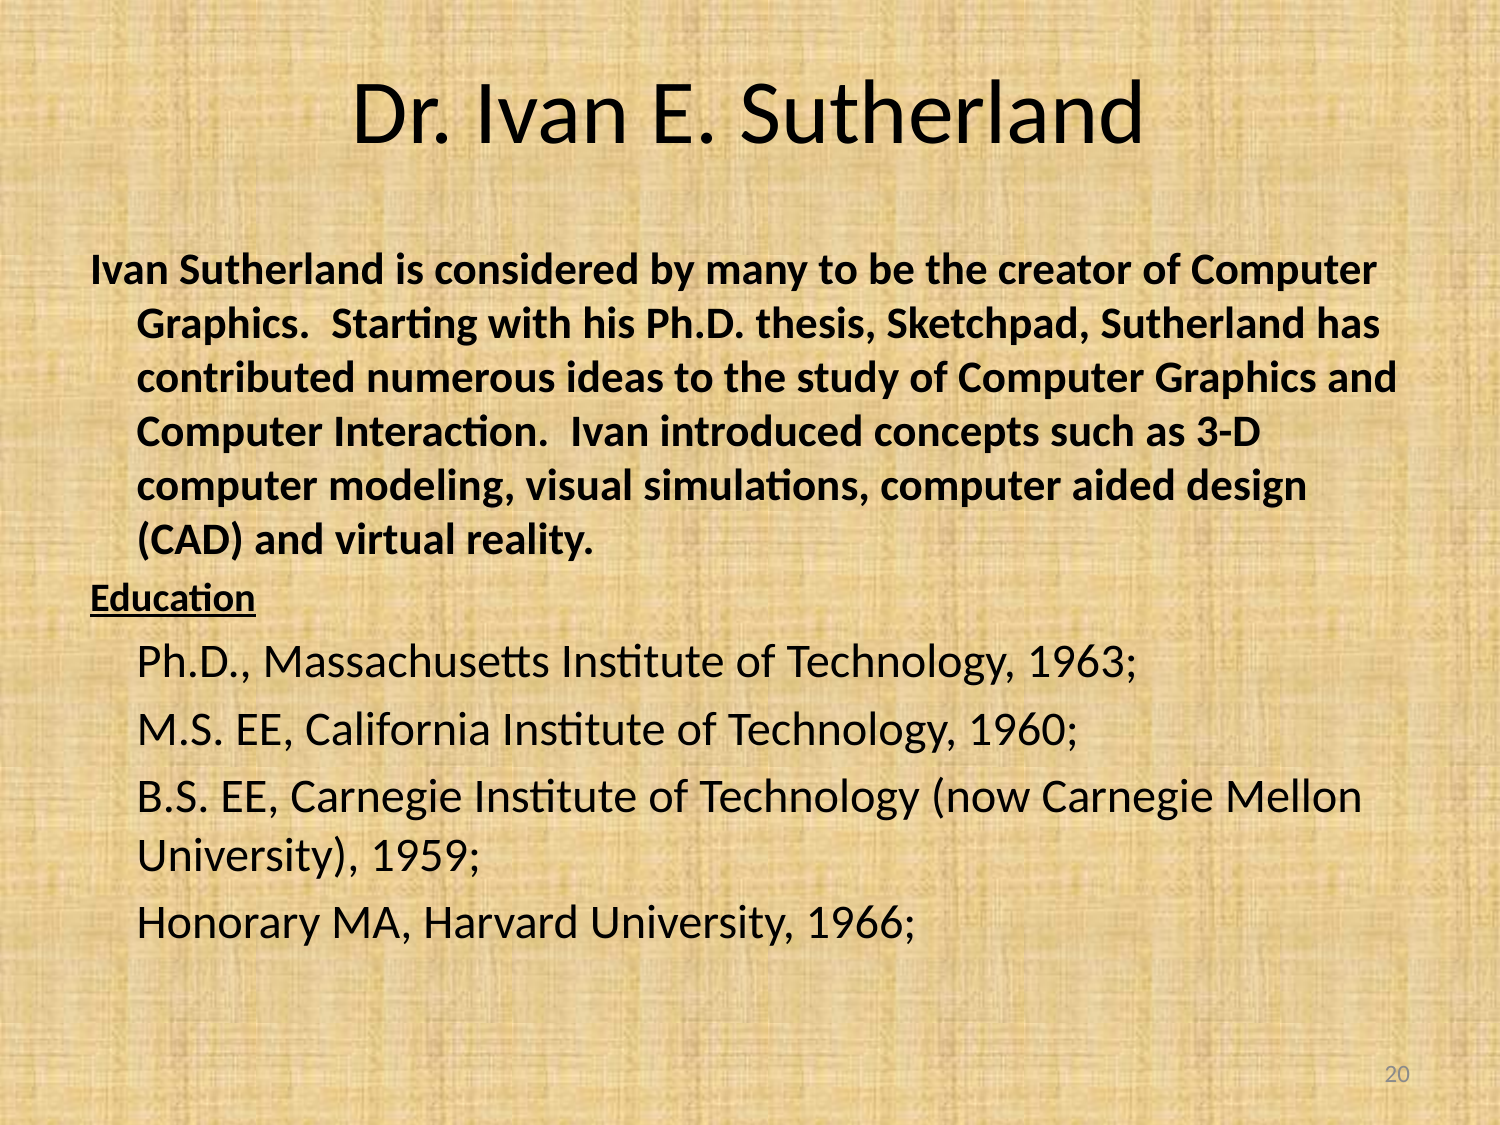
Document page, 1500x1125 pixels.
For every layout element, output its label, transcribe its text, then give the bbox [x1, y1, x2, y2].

slide_number 20 [1074, 1042, 1425, 1103]
title Dr. Ivan E. Sutherland [75, 20, 1425, 194]
list Ivan Sutherland is considered by many to be the creator of Computer Graphics. Starting with his Ph.D. thesis, Sketchpad, Sutherland has contributed numerous ideas to the study of Computer Graphics and Computer Interaction. Ivan introduced concepts such as 3-D computer modeling, visual simulations, computer aided design (CAD) and virtual reality. Education Ph.D., Massachusetts Institute of Technology, 1963; M.S. EE, California Institute of Technology, 1960; B.S. EE, Carnegie Institute of Technology (now Carnegie Mellon University), 1959; Honorary MA, Harvard University, 1966; [75, 231, 1425, 1005]
picture [0, 0, 1500, 1125]
